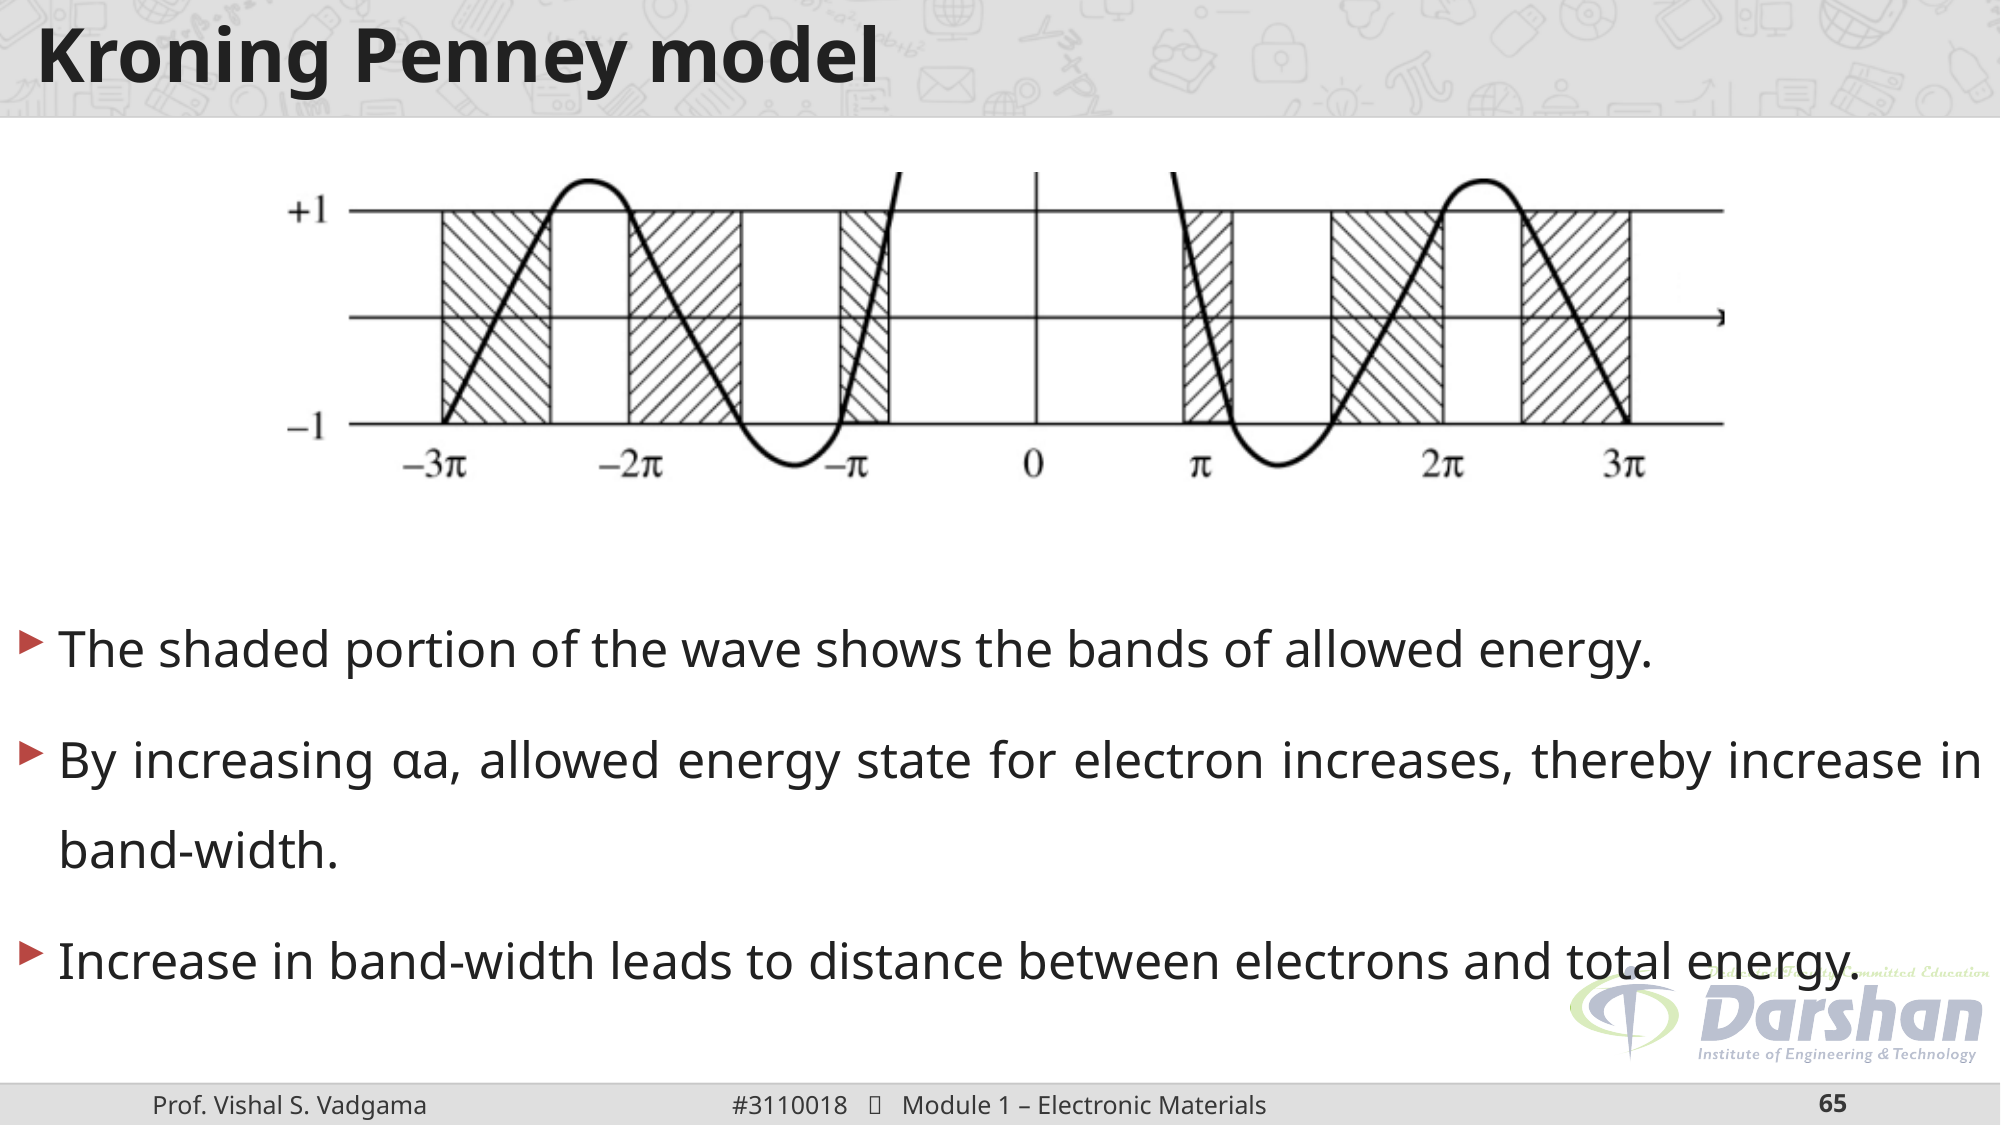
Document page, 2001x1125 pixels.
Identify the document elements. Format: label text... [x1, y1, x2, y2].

title Kroning Penney model [0, 0, 2000, 117]
text_box The Schrodinger’s equations are: [1570, 966, 1990, 1063]
picture [263, 172, 1737, 511]
